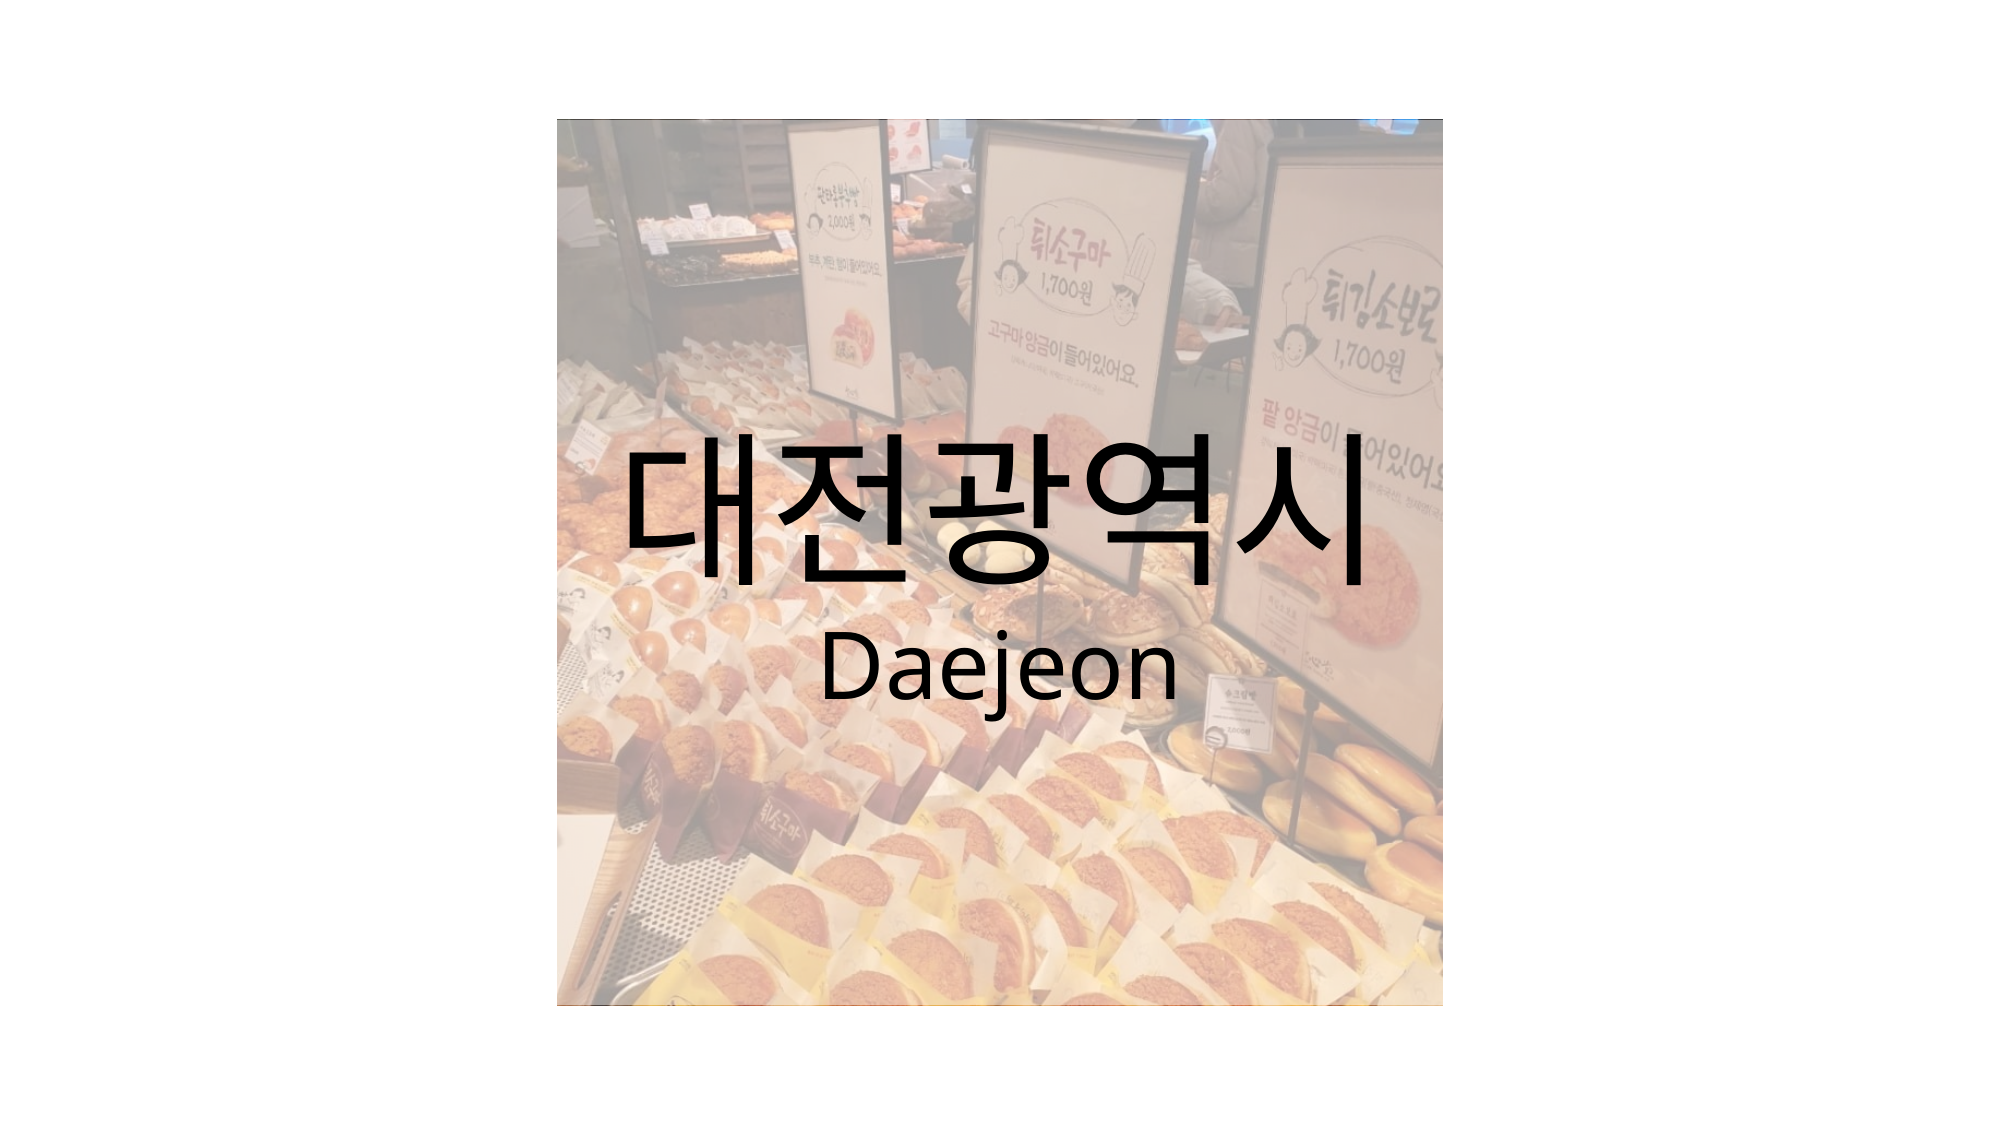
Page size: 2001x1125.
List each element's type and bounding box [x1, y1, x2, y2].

text_box [557, 119, 1443, 1006]
